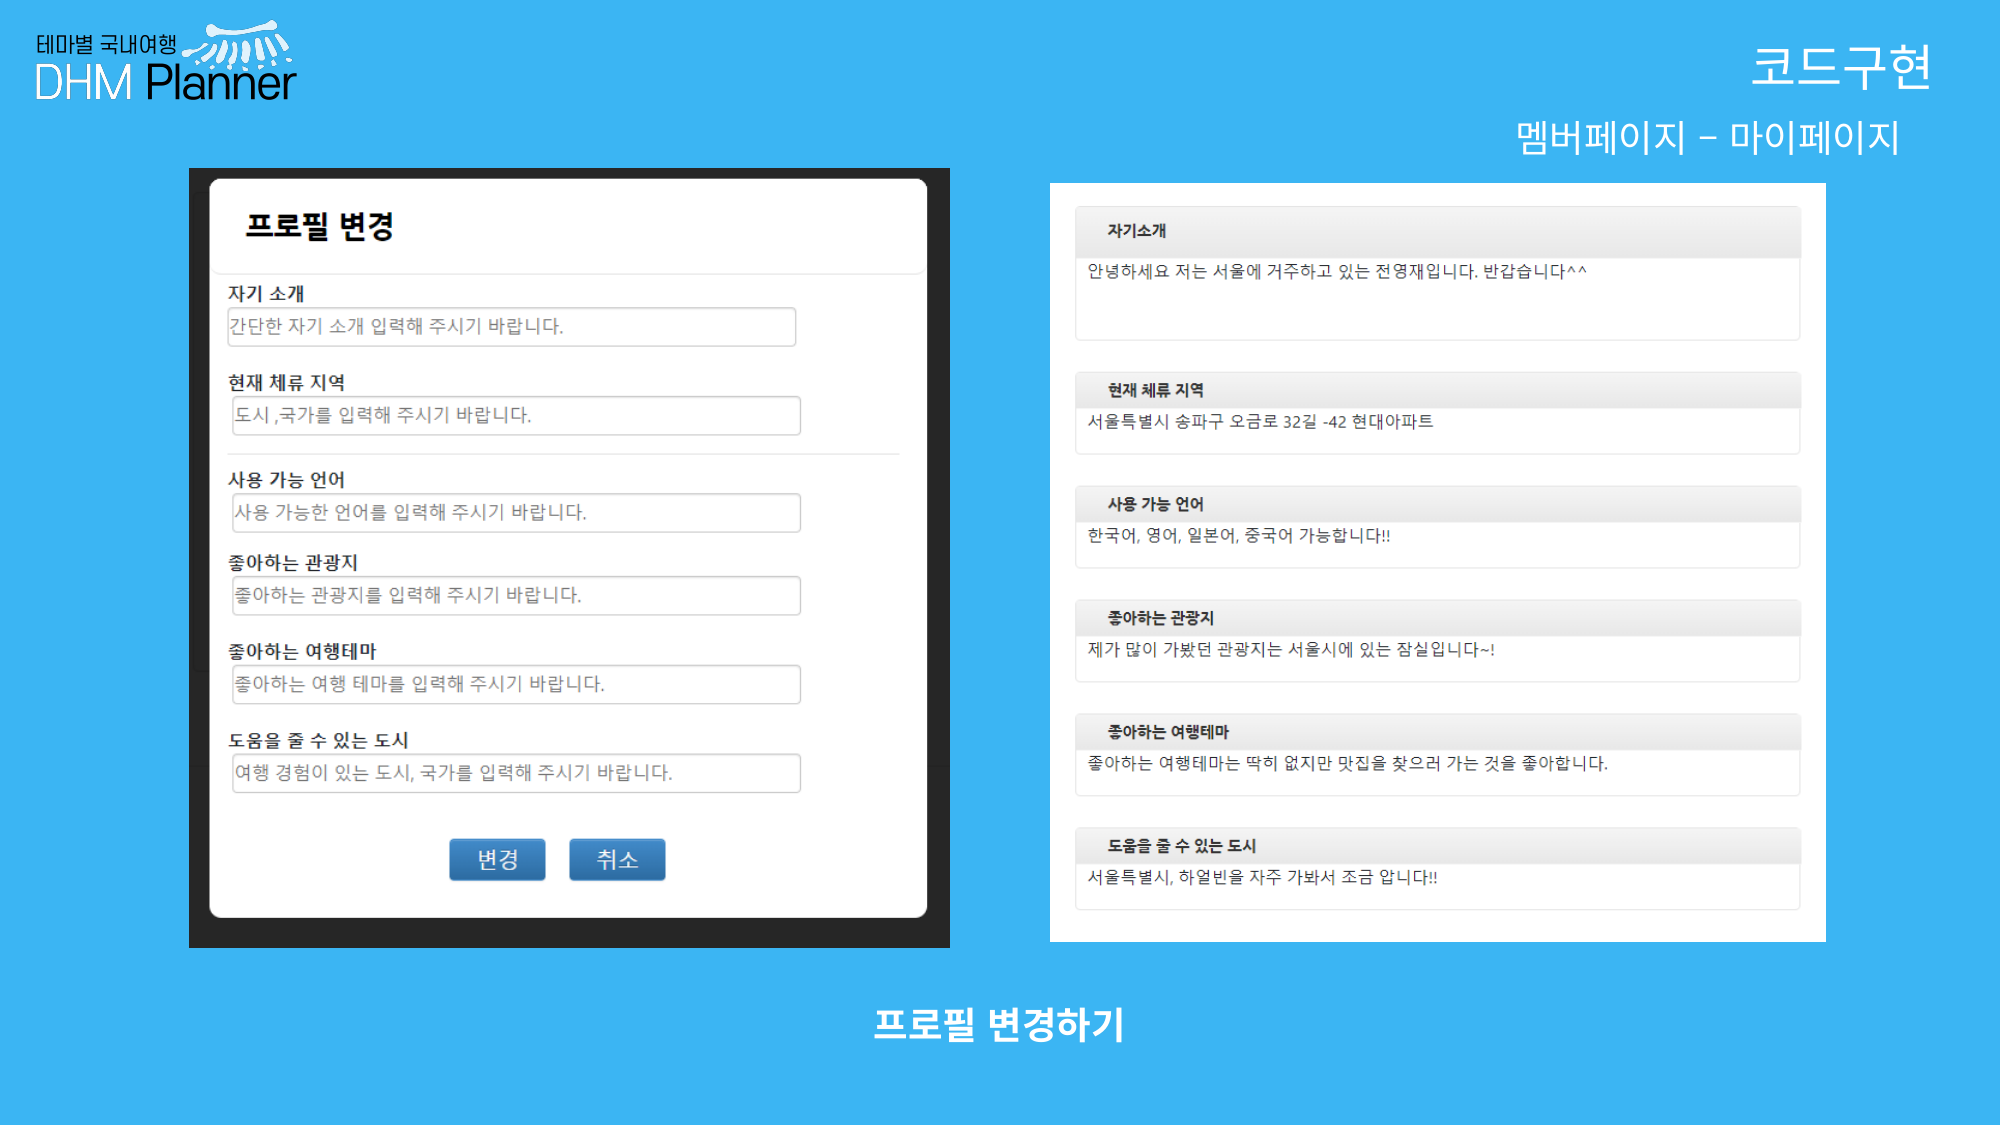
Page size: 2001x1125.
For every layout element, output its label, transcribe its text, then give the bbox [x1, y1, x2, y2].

picture [31, 13, 299, 121]
picture [1049, 183, 1827, 942]
text_box 코드구현 [1735, 29, 1956, 105]
text_box 멤버페이지 – 마이페이지 [1500, 107, 1981, 168]
picture [189, 168, 950, 948]
text_box 프로필 변경하기 [534, 994, 1466, 1055]
